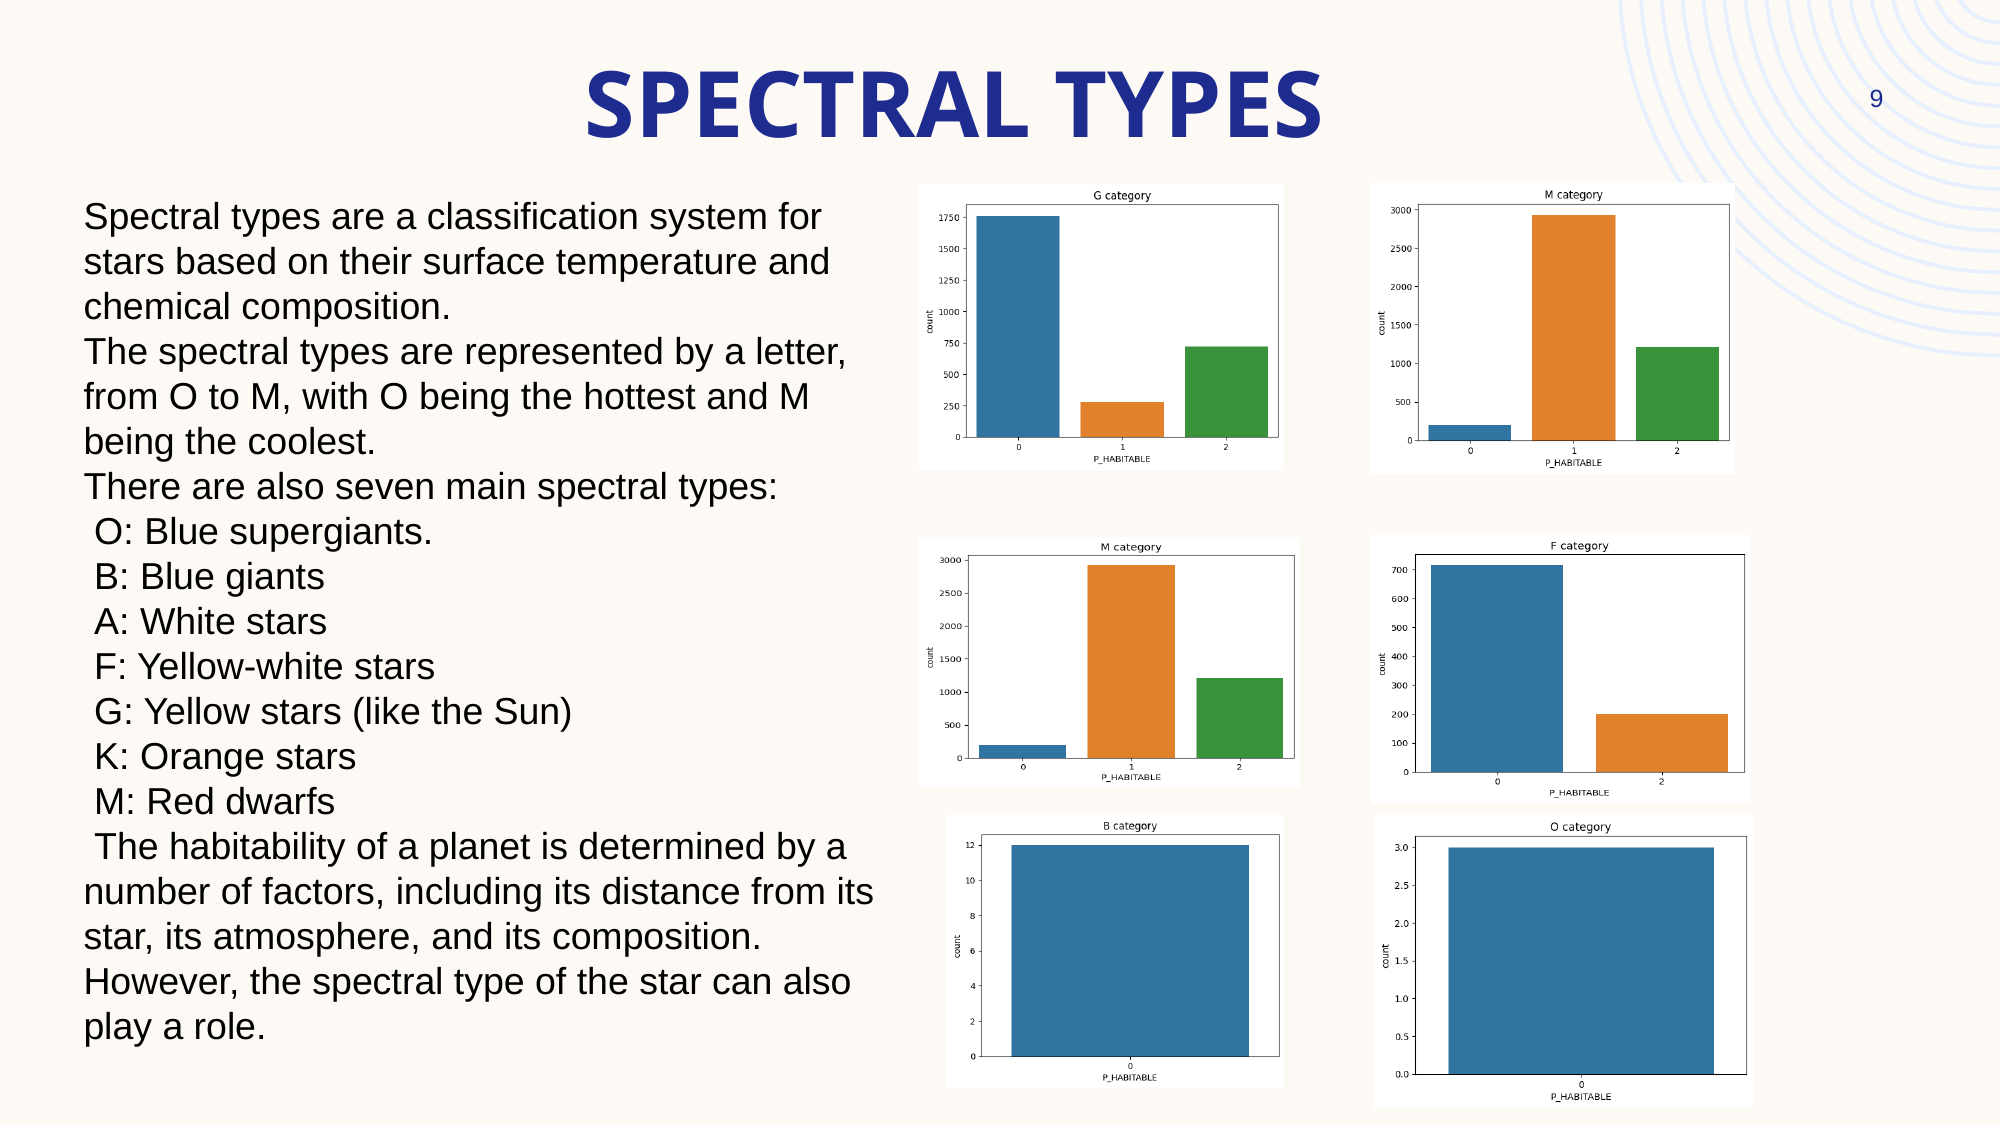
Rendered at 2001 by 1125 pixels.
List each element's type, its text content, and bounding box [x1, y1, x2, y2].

text_box Spectral types are a classification system for stars based on their surface temperature and chemical composition. The spectral types are represented by a letter, from O to M, with O being the hottest and M being the coolest. There are also seven main spectral types: O: Blue supergiants. B: Blue giants A: White stars F: Yellow-white stars G: Yellow stars (like the Sun) K: Orange stars M: Red dwarfs The habitability of a planet is determined by a number of factors, including its distance from its star, its atmosphere, and its composition. However, the spectral type of the star can also play a role. [68, 184, 899, 1125]
picture [1371, 183, 1735, 474]
picture [947, 815, 1284, 1088]
picture [1371, 535, 1750, 803]
slide_number 9 [1795, 75, 1958, 120]
picture [919, 184, 1284, 470]
title SPECTRAL TYPES [79, 37, 1831, 164]
picture [1374, 815, 1753, 1108]
picture [919, 537, 1300, 787]
